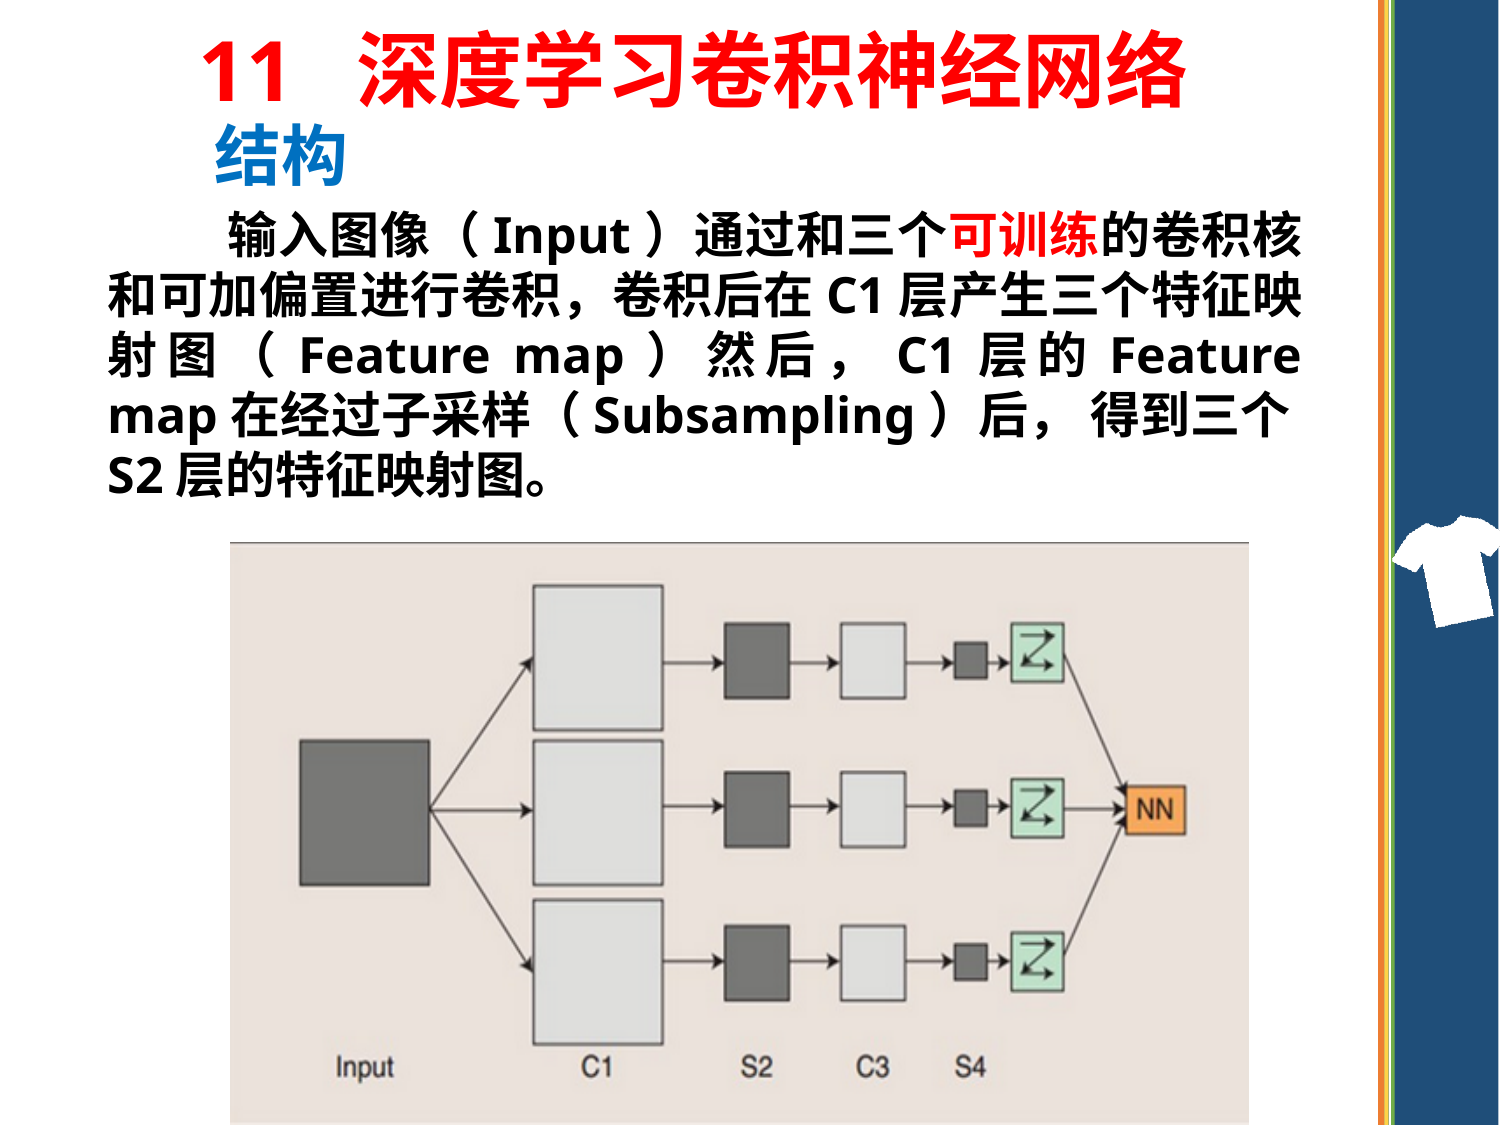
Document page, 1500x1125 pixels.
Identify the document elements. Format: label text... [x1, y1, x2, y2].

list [230, 542, 1249, 1125]
text_box 输入图像（Input）通过和三个可训练的卷积核和可加偏置进行卷积，卷积后在C1层产生三个特征映射图（Feature map）然后，C1层的Feature map在经过子采样（Subsampling）后， 得到三个S2层的特征映射图。 [92, 196, 1317, 512]
title 结构 [199, 150, 1188, 196]
text_box 11 深度学习卷积神经网络 [183, 0, 1249, 150]
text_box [1378, 0, 1500, 1125]
